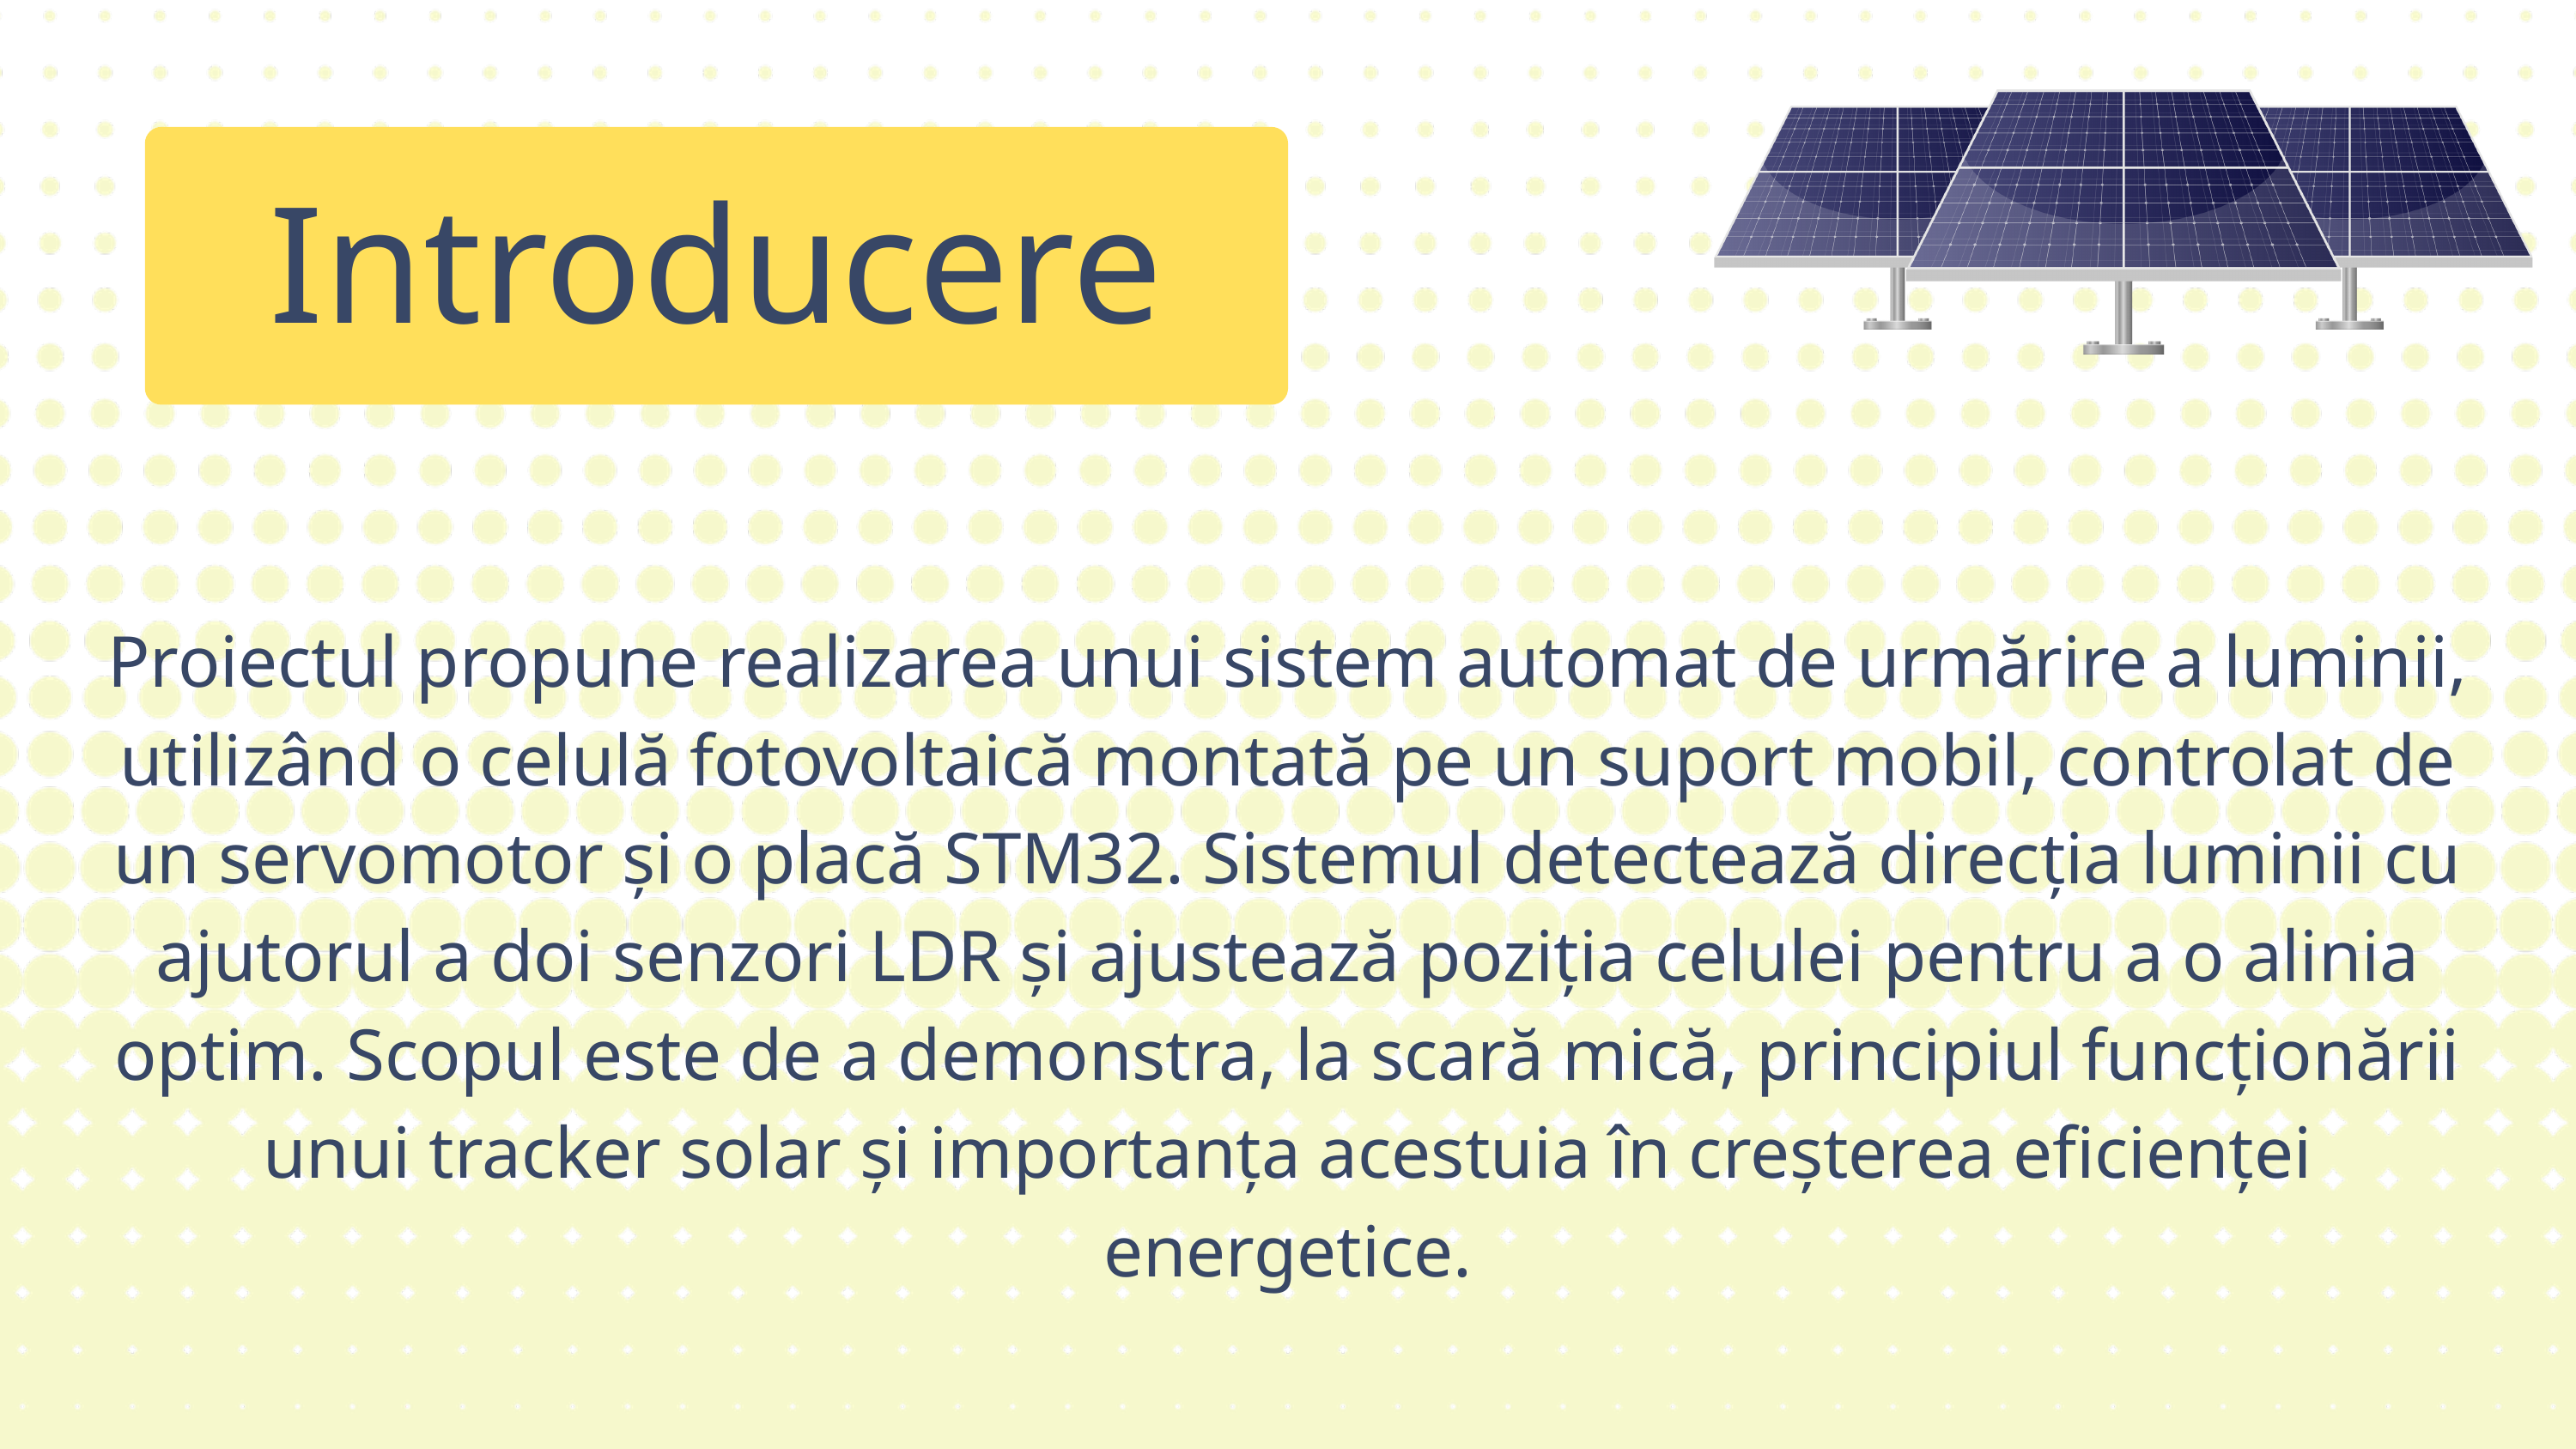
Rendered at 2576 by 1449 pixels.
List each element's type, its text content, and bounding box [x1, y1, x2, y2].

text_box [0, 0, 2576, 1449]
text_box [1714, 89, 2533, 355]
text_box Proiectul propune realizarea unui sistem automat de urmărire a luminii, utilizând o celulă fotovoltaică montată pe un suport mobil, controlat de un servomotor și o placă STM32. Sistemul detectează direcția luminii cu ajutorul a doi senzori LDR și ajustează poziția celulei pentru a o alinia optim. Scopul este de a demonstra, la scară mică, principiul funcționării unui tracker solar și importanța acestuia în creșterea eficienței energetice. [85, 603, 2491, 1291]
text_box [144, 126, 1289, 405]
